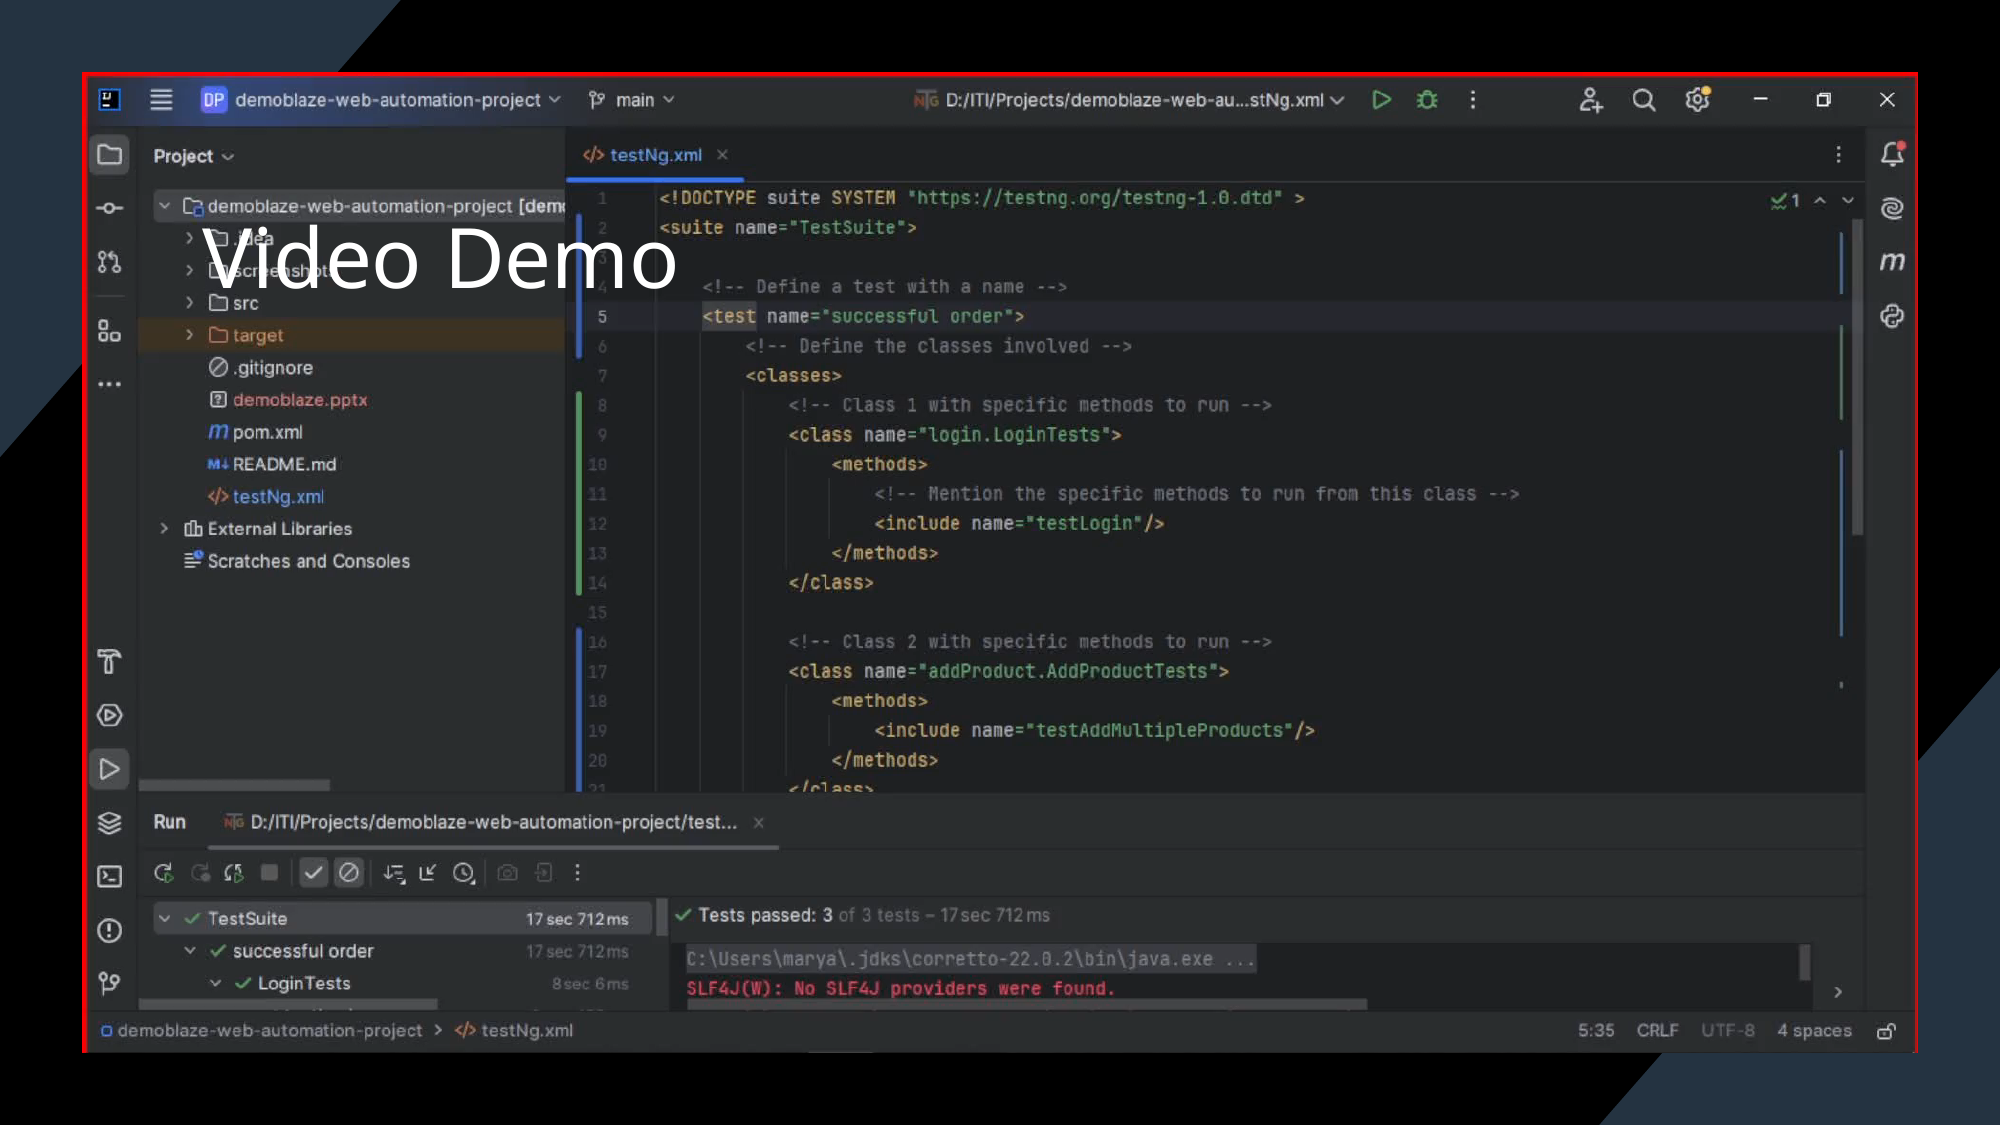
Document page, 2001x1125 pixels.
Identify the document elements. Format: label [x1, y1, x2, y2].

text_box [81, 71, 1919, 1054]
